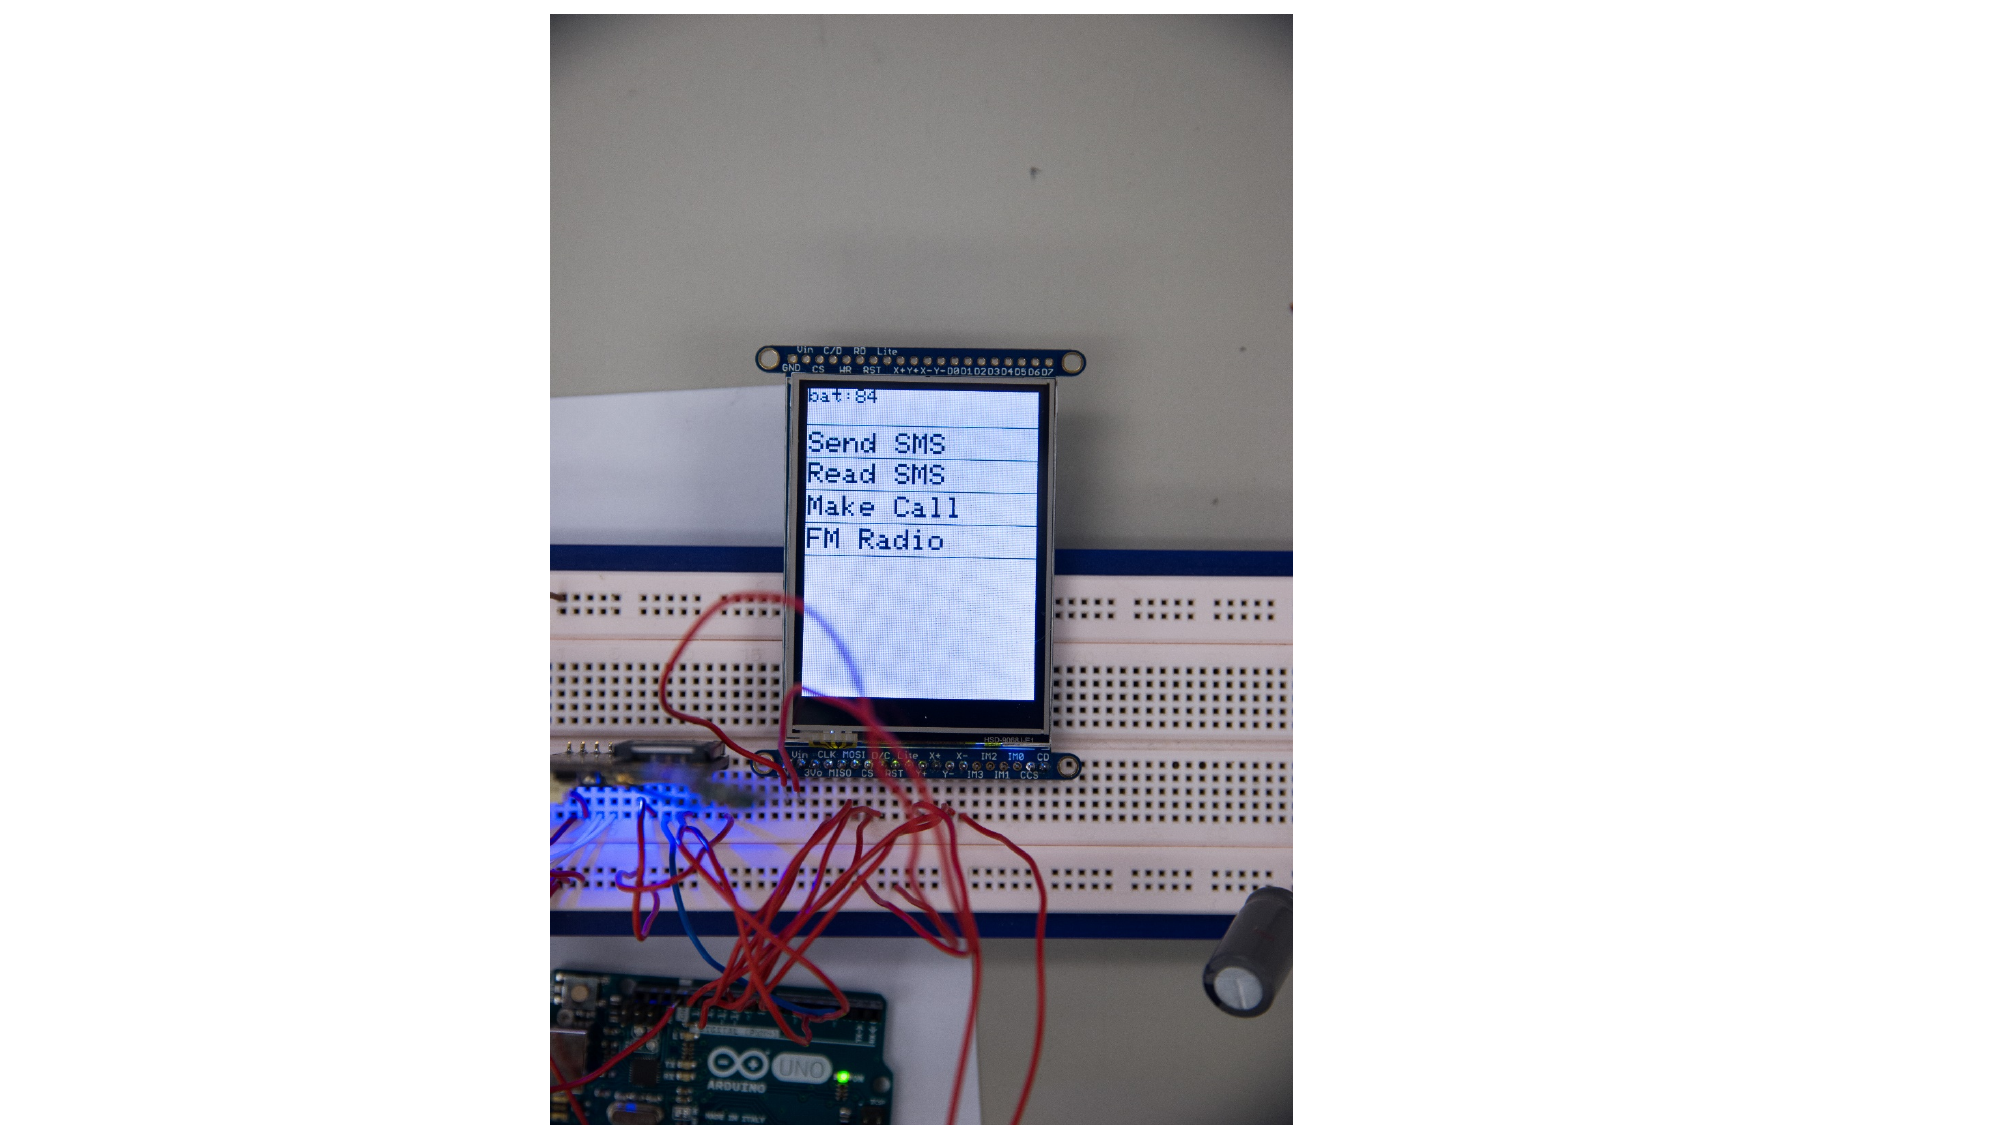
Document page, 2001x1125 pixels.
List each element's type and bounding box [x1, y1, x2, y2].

list [550, 14, 1293, 1125]
